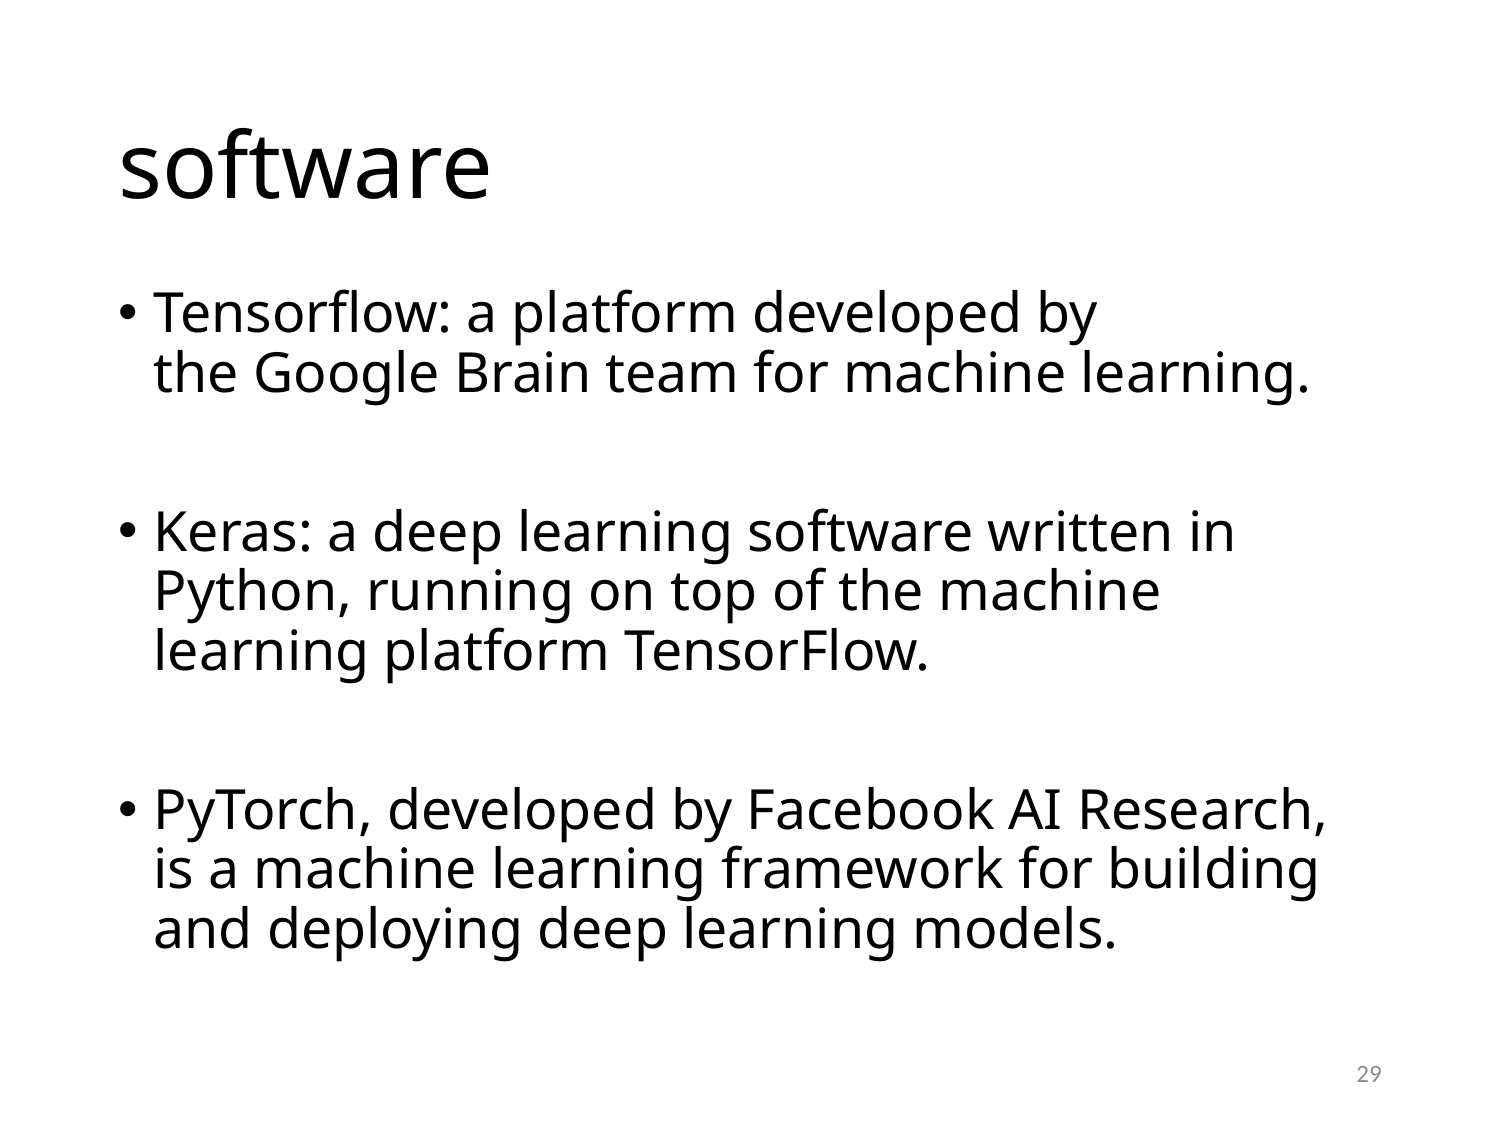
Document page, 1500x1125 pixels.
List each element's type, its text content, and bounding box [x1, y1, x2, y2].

title software [103, 59, 1397, 277]
list Tensorflow: a platform developed by the Google Brain team for machine learning. Keras: a deep learning software written in Python, running on top of the machine learning platform TensorFlow. PyTorch, developed by Facebook AI Research, is a machine learning framework for building and deploying deep learning models. [103, 277, 1397, 979]
slide_number 29 [1059, 1042, 1397, 1103]
